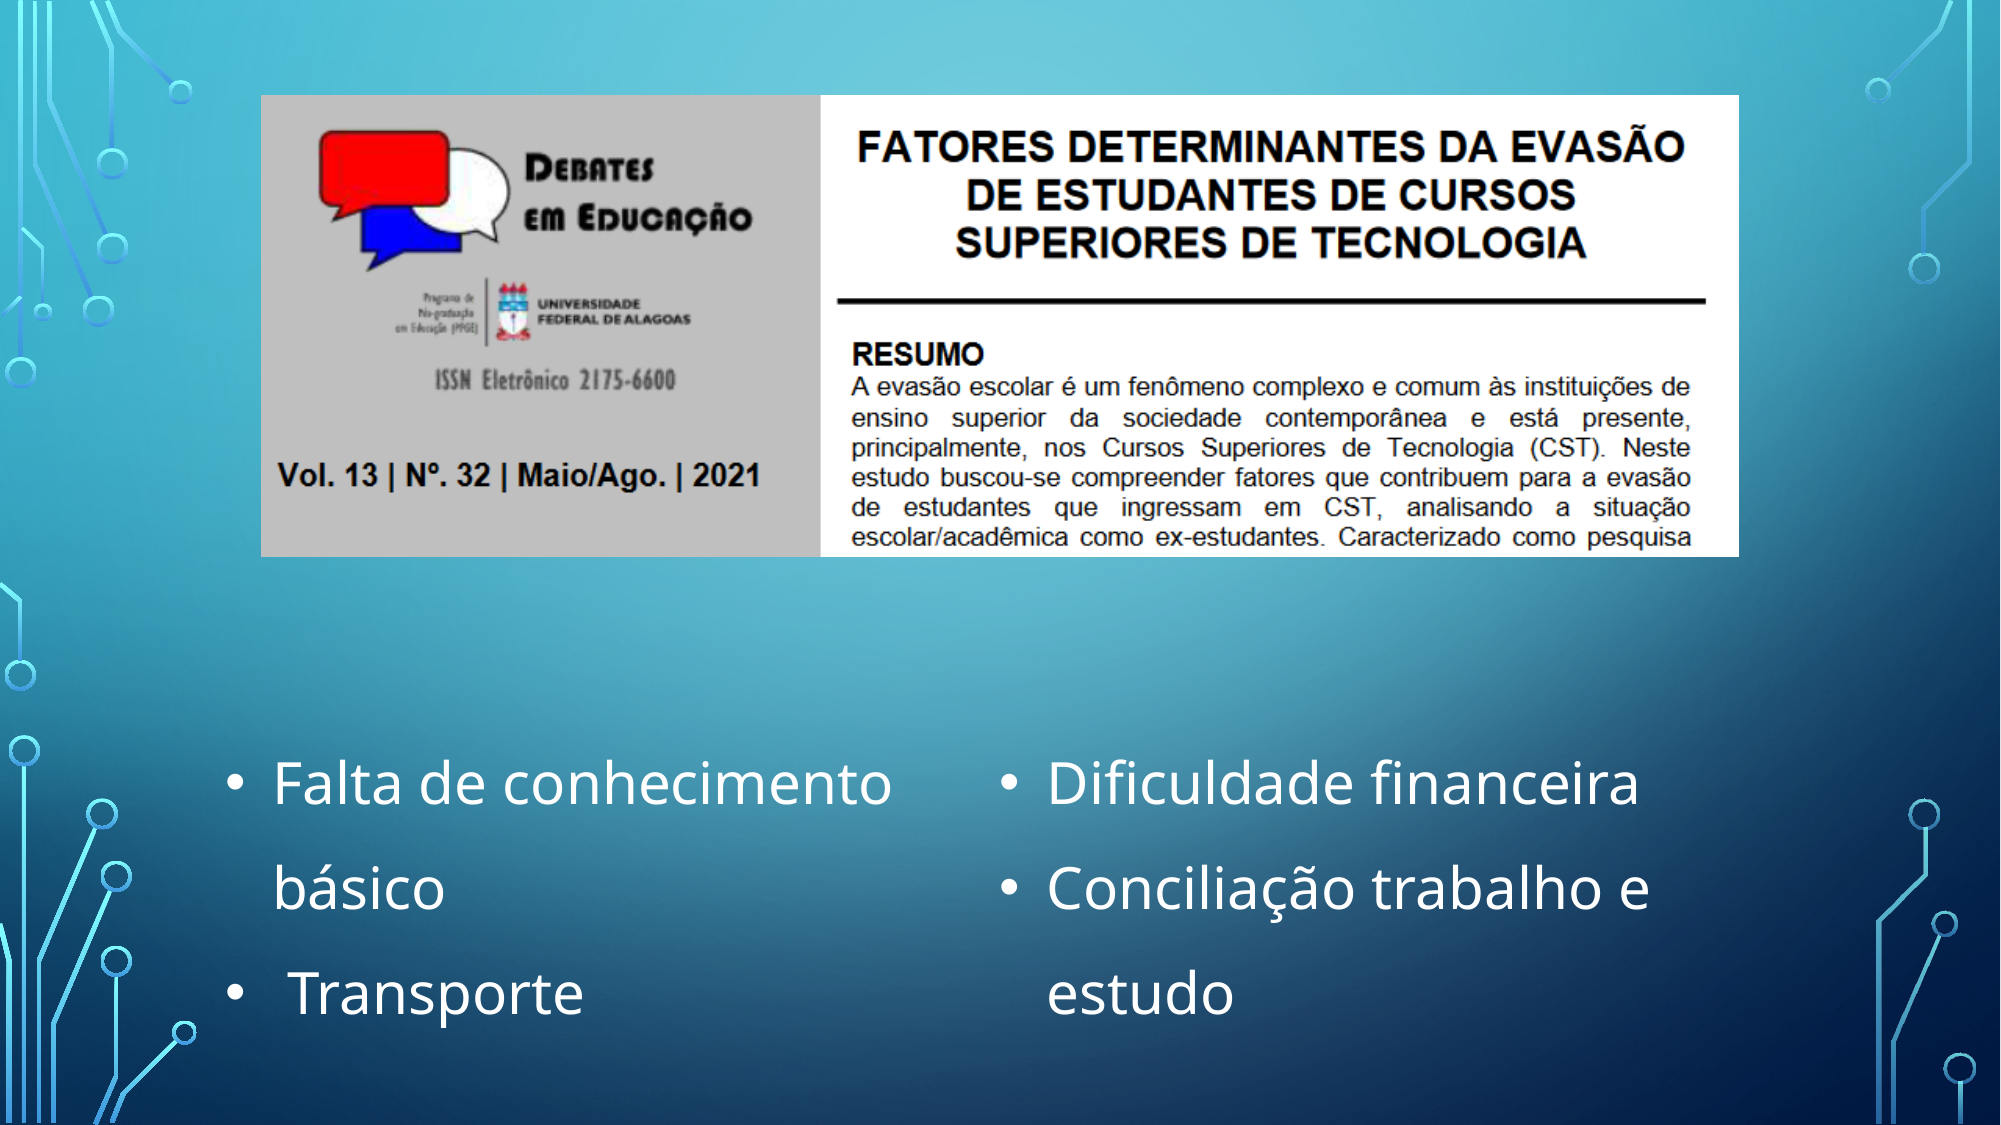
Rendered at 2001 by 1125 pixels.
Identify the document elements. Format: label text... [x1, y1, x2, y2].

picture [261, 95, 1739, 557]
text_box Falta de conhecimento básico Transporte Dificuldade financeira Conciliação trabalho e estudo [210, 703, 1790, 976]
